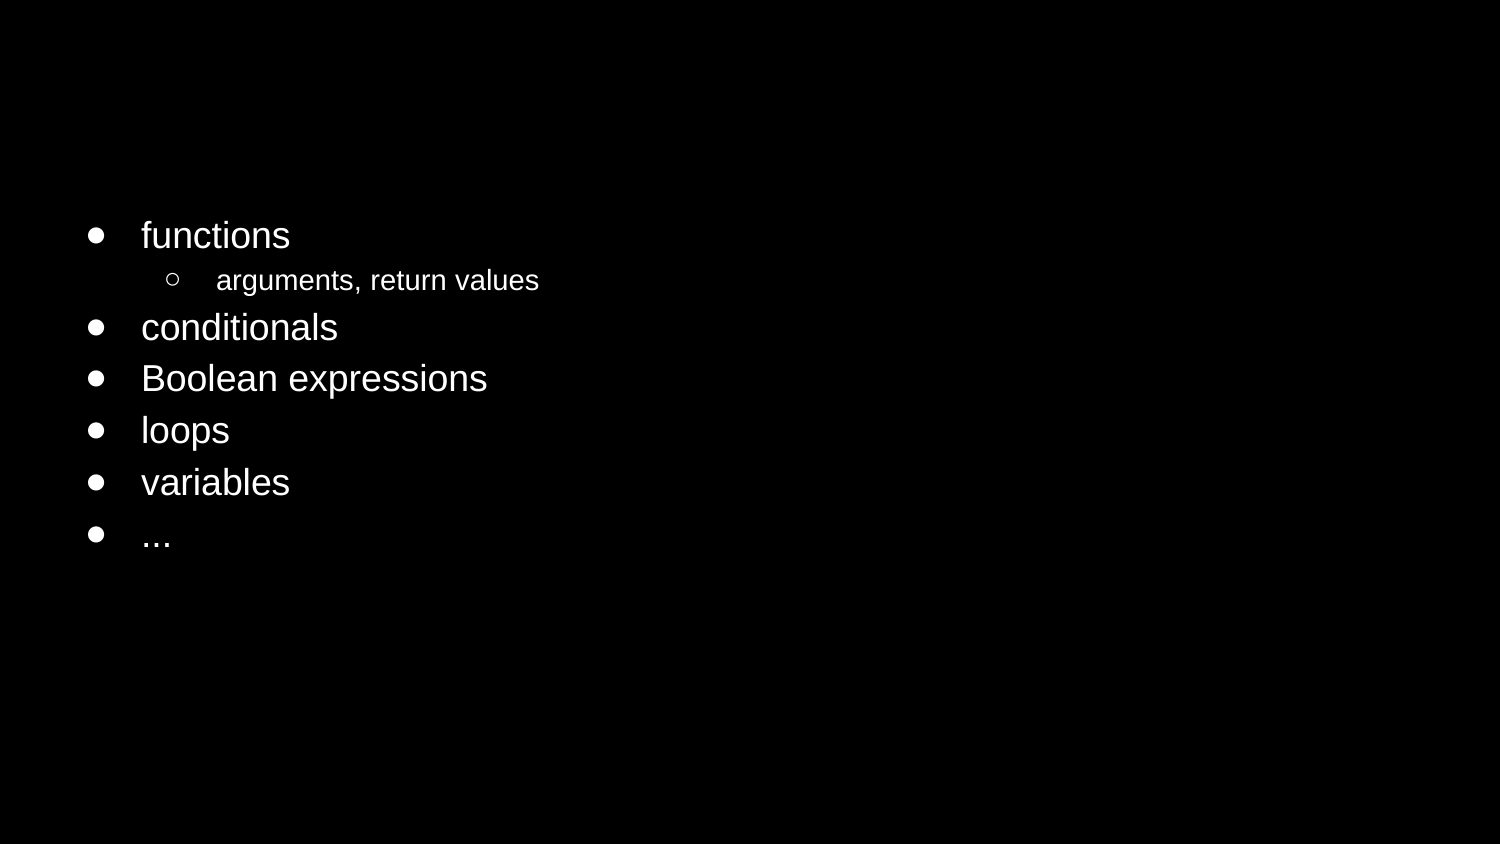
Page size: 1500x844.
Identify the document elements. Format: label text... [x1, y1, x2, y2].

list functions arguments, return values conditionals Boolean expressions loops variables ... [51, 189, 1449, 750]
